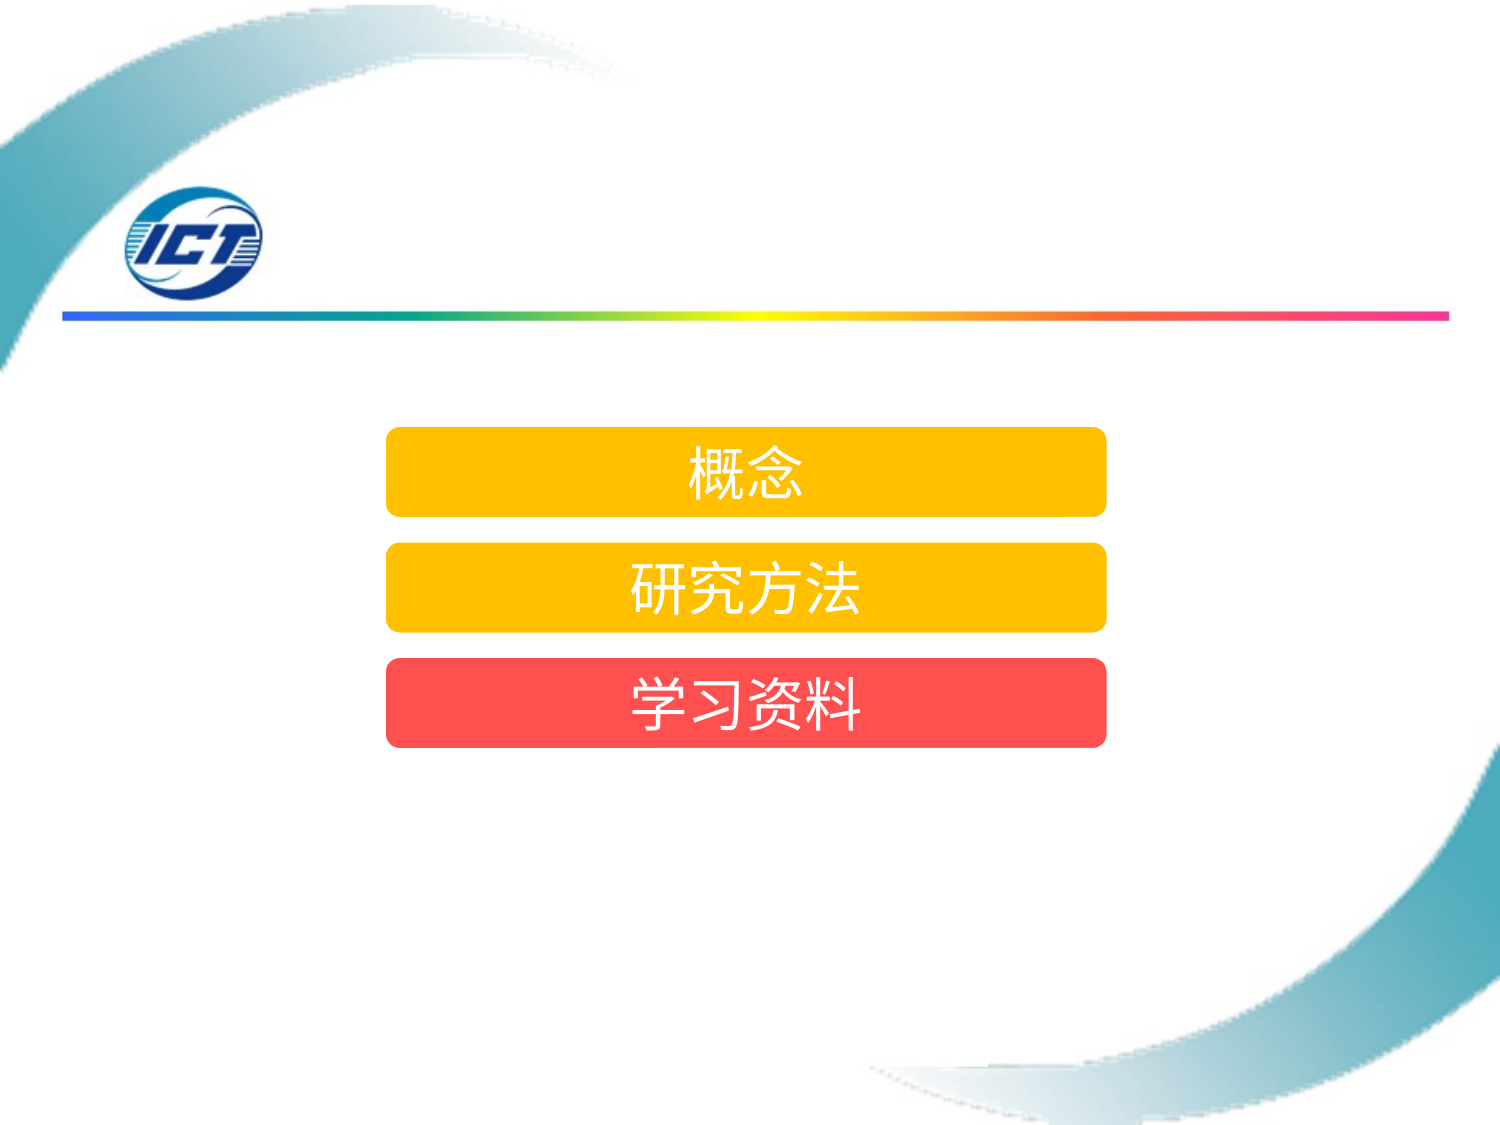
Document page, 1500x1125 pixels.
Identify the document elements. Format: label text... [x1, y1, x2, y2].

text_box 研究方法 [381, 538, 1111, 637]
text_box 学习资料 [381, 653, 1111, 753]
picture [0, 0, 1500, 1125]
text_box 概念 [381, 422, 1111, 522]
